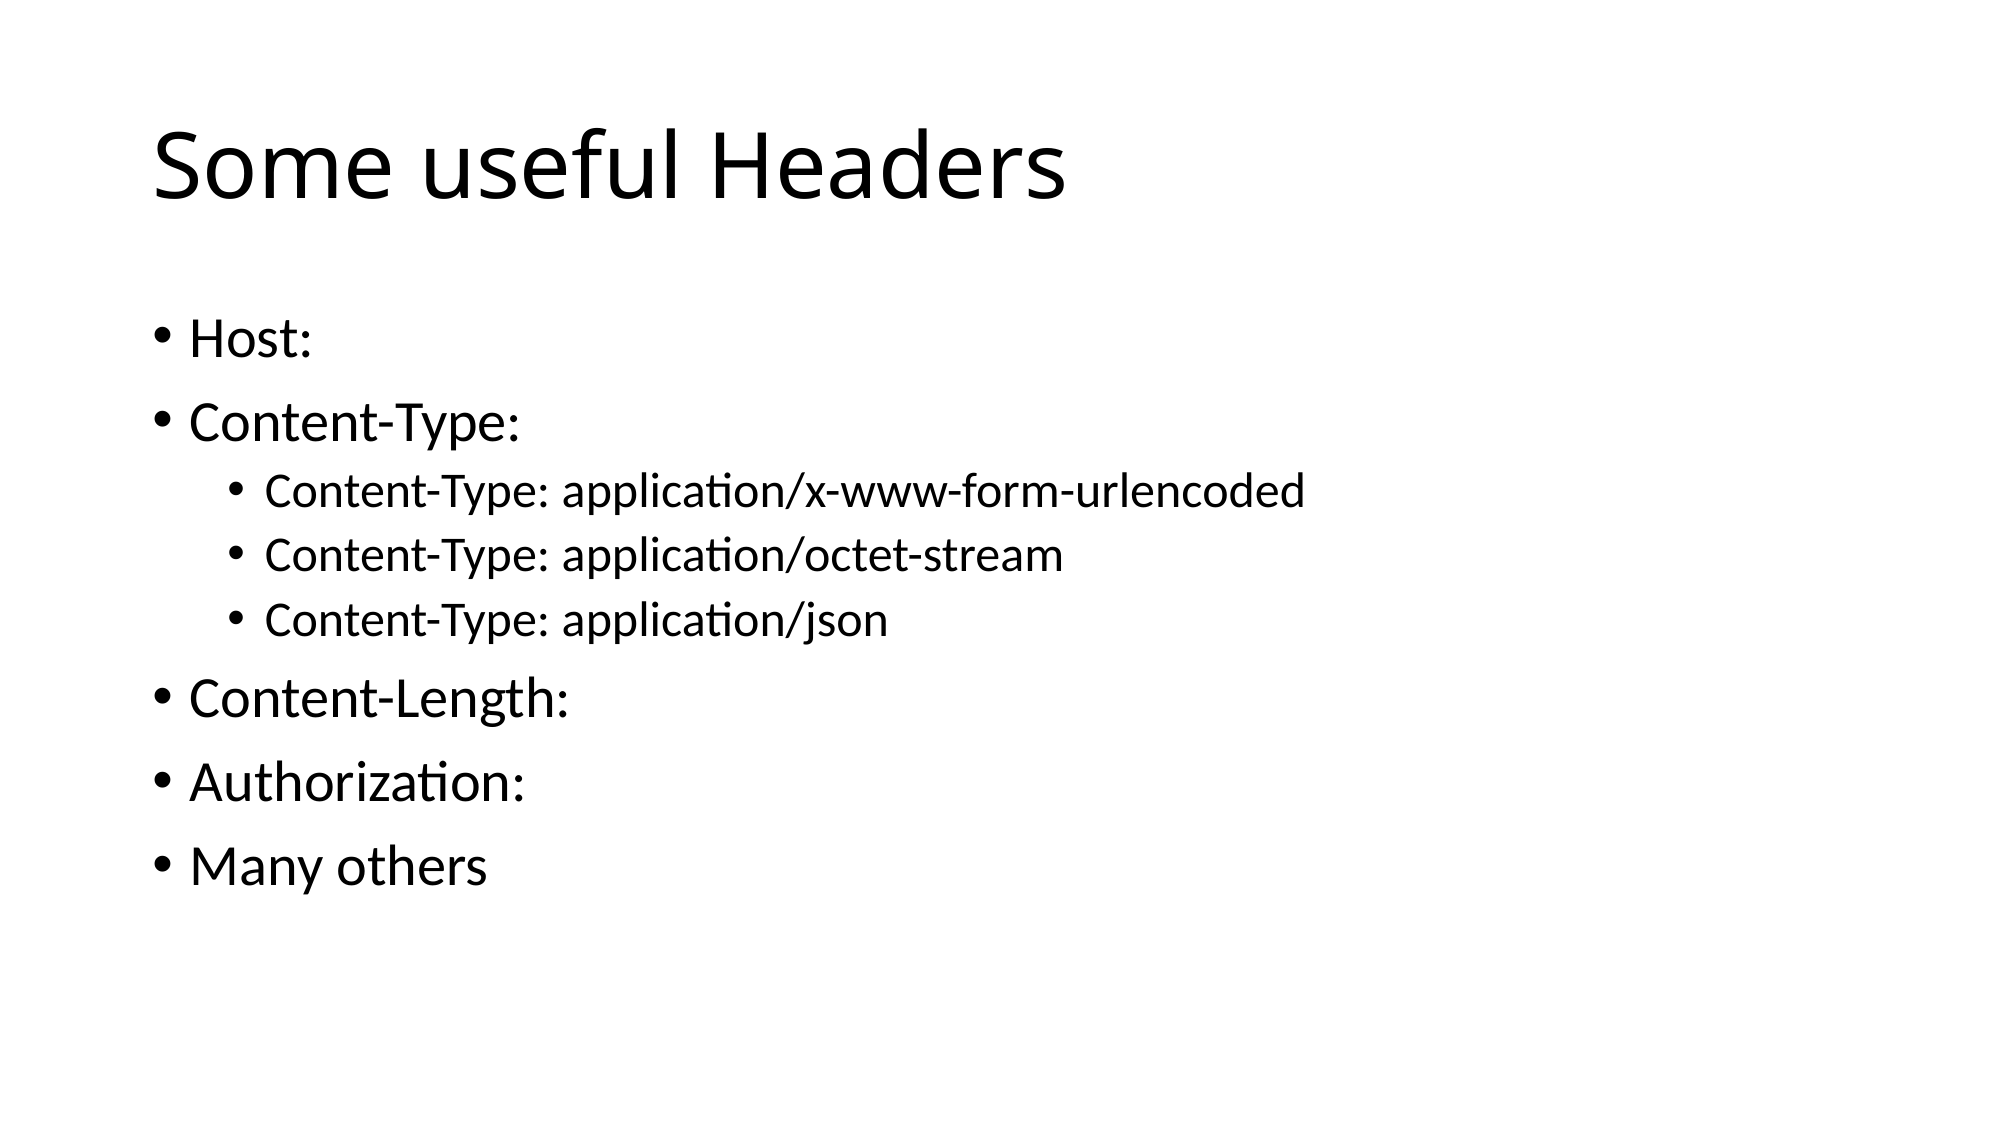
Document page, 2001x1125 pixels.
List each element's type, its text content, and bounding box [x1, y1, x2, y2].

list Host: Content-Type: Content-Type: application/x-www-form-urlencoded Content-Type: application/octet-stream Content-Type: application/json Content-Length: Authorization: Many others [137, 299, 1863, 1014]
title Some useful Headers [137, 59, 1863, 278]
